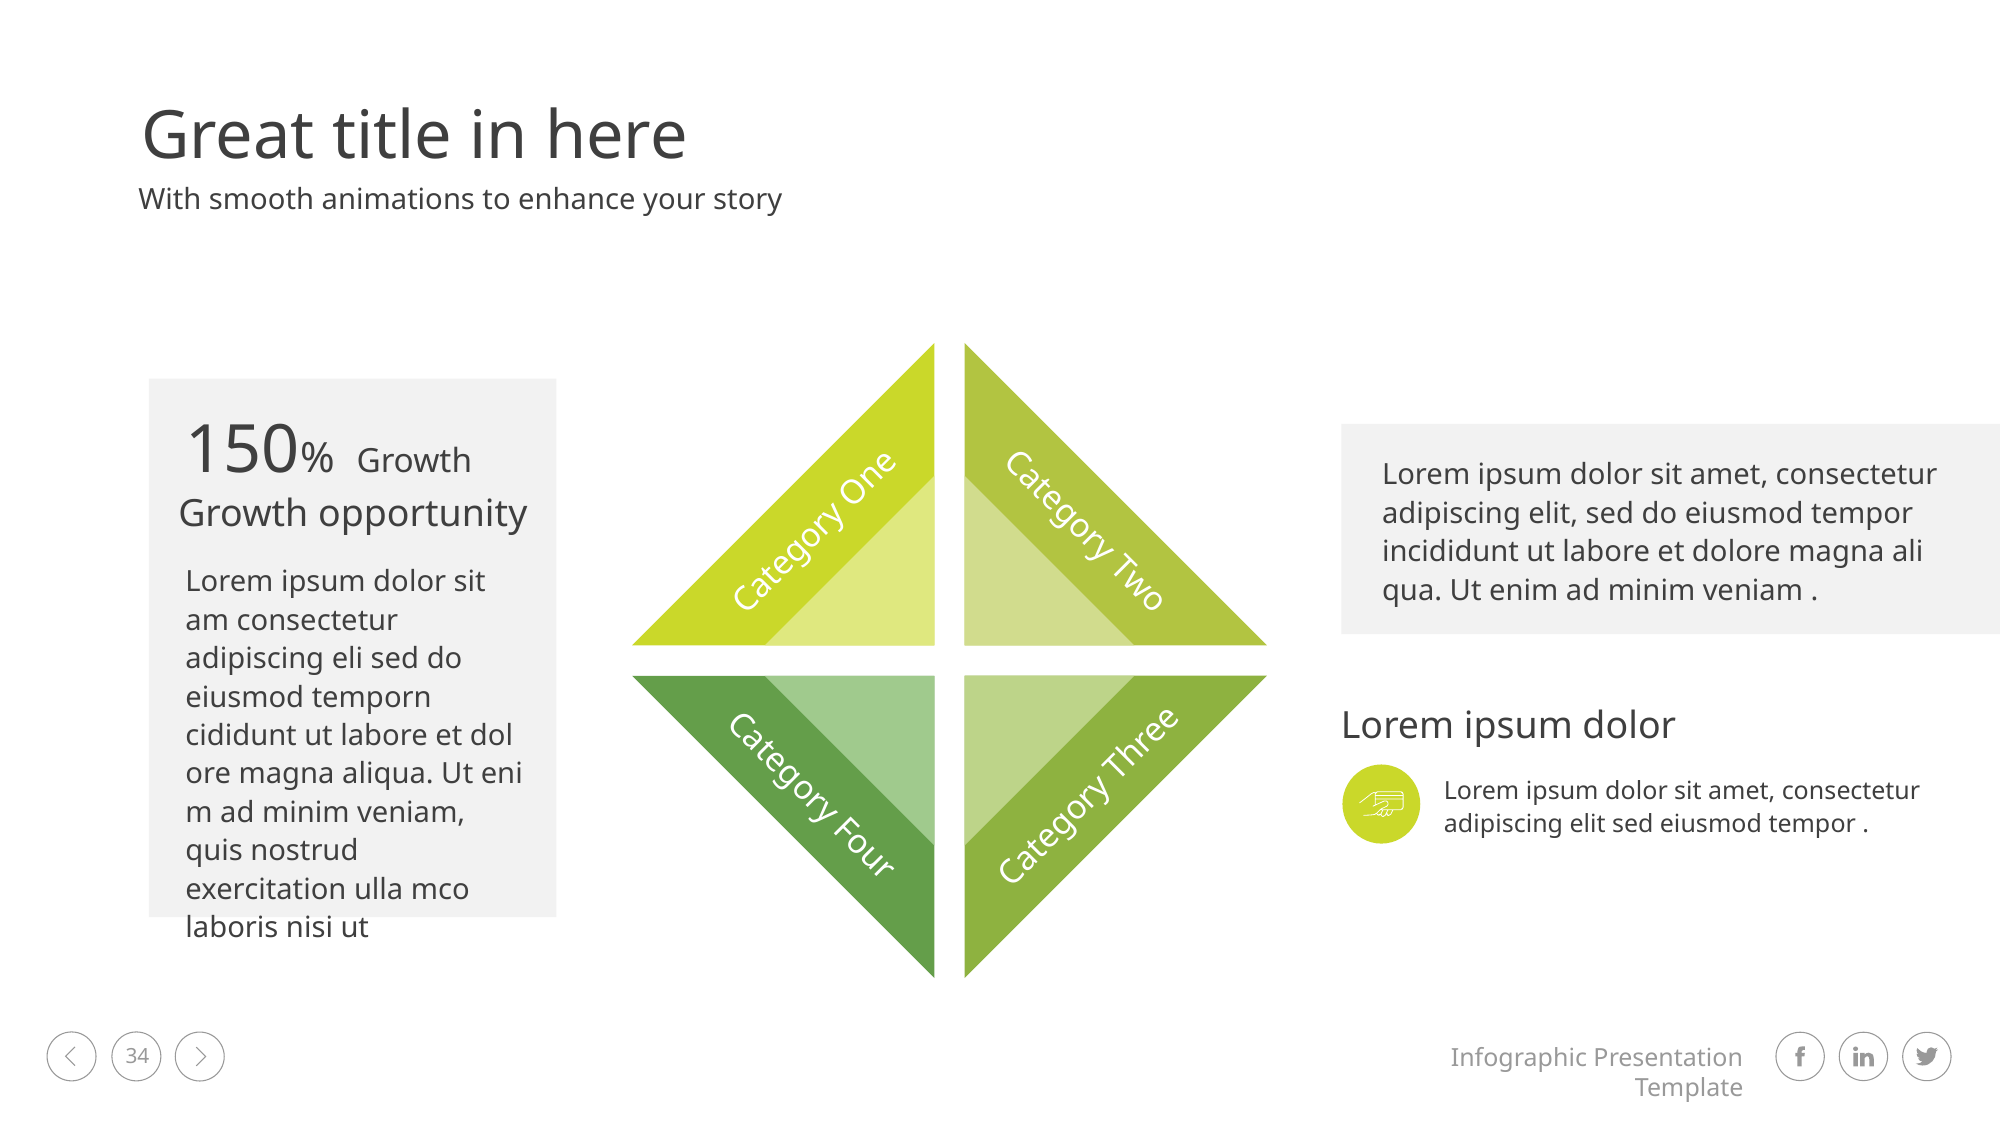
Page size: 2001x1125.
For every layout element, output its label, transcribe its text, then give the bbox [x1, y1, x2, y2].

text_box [631, 342, 1267, 979]
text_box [148, 378, 557, 918]
slide_number 34 [88, 1026, 187, 1087]
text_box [135, 84, 786, 224]
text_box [1326, 693, 1956, 845]
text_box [1341, 423, 2000, 635]
